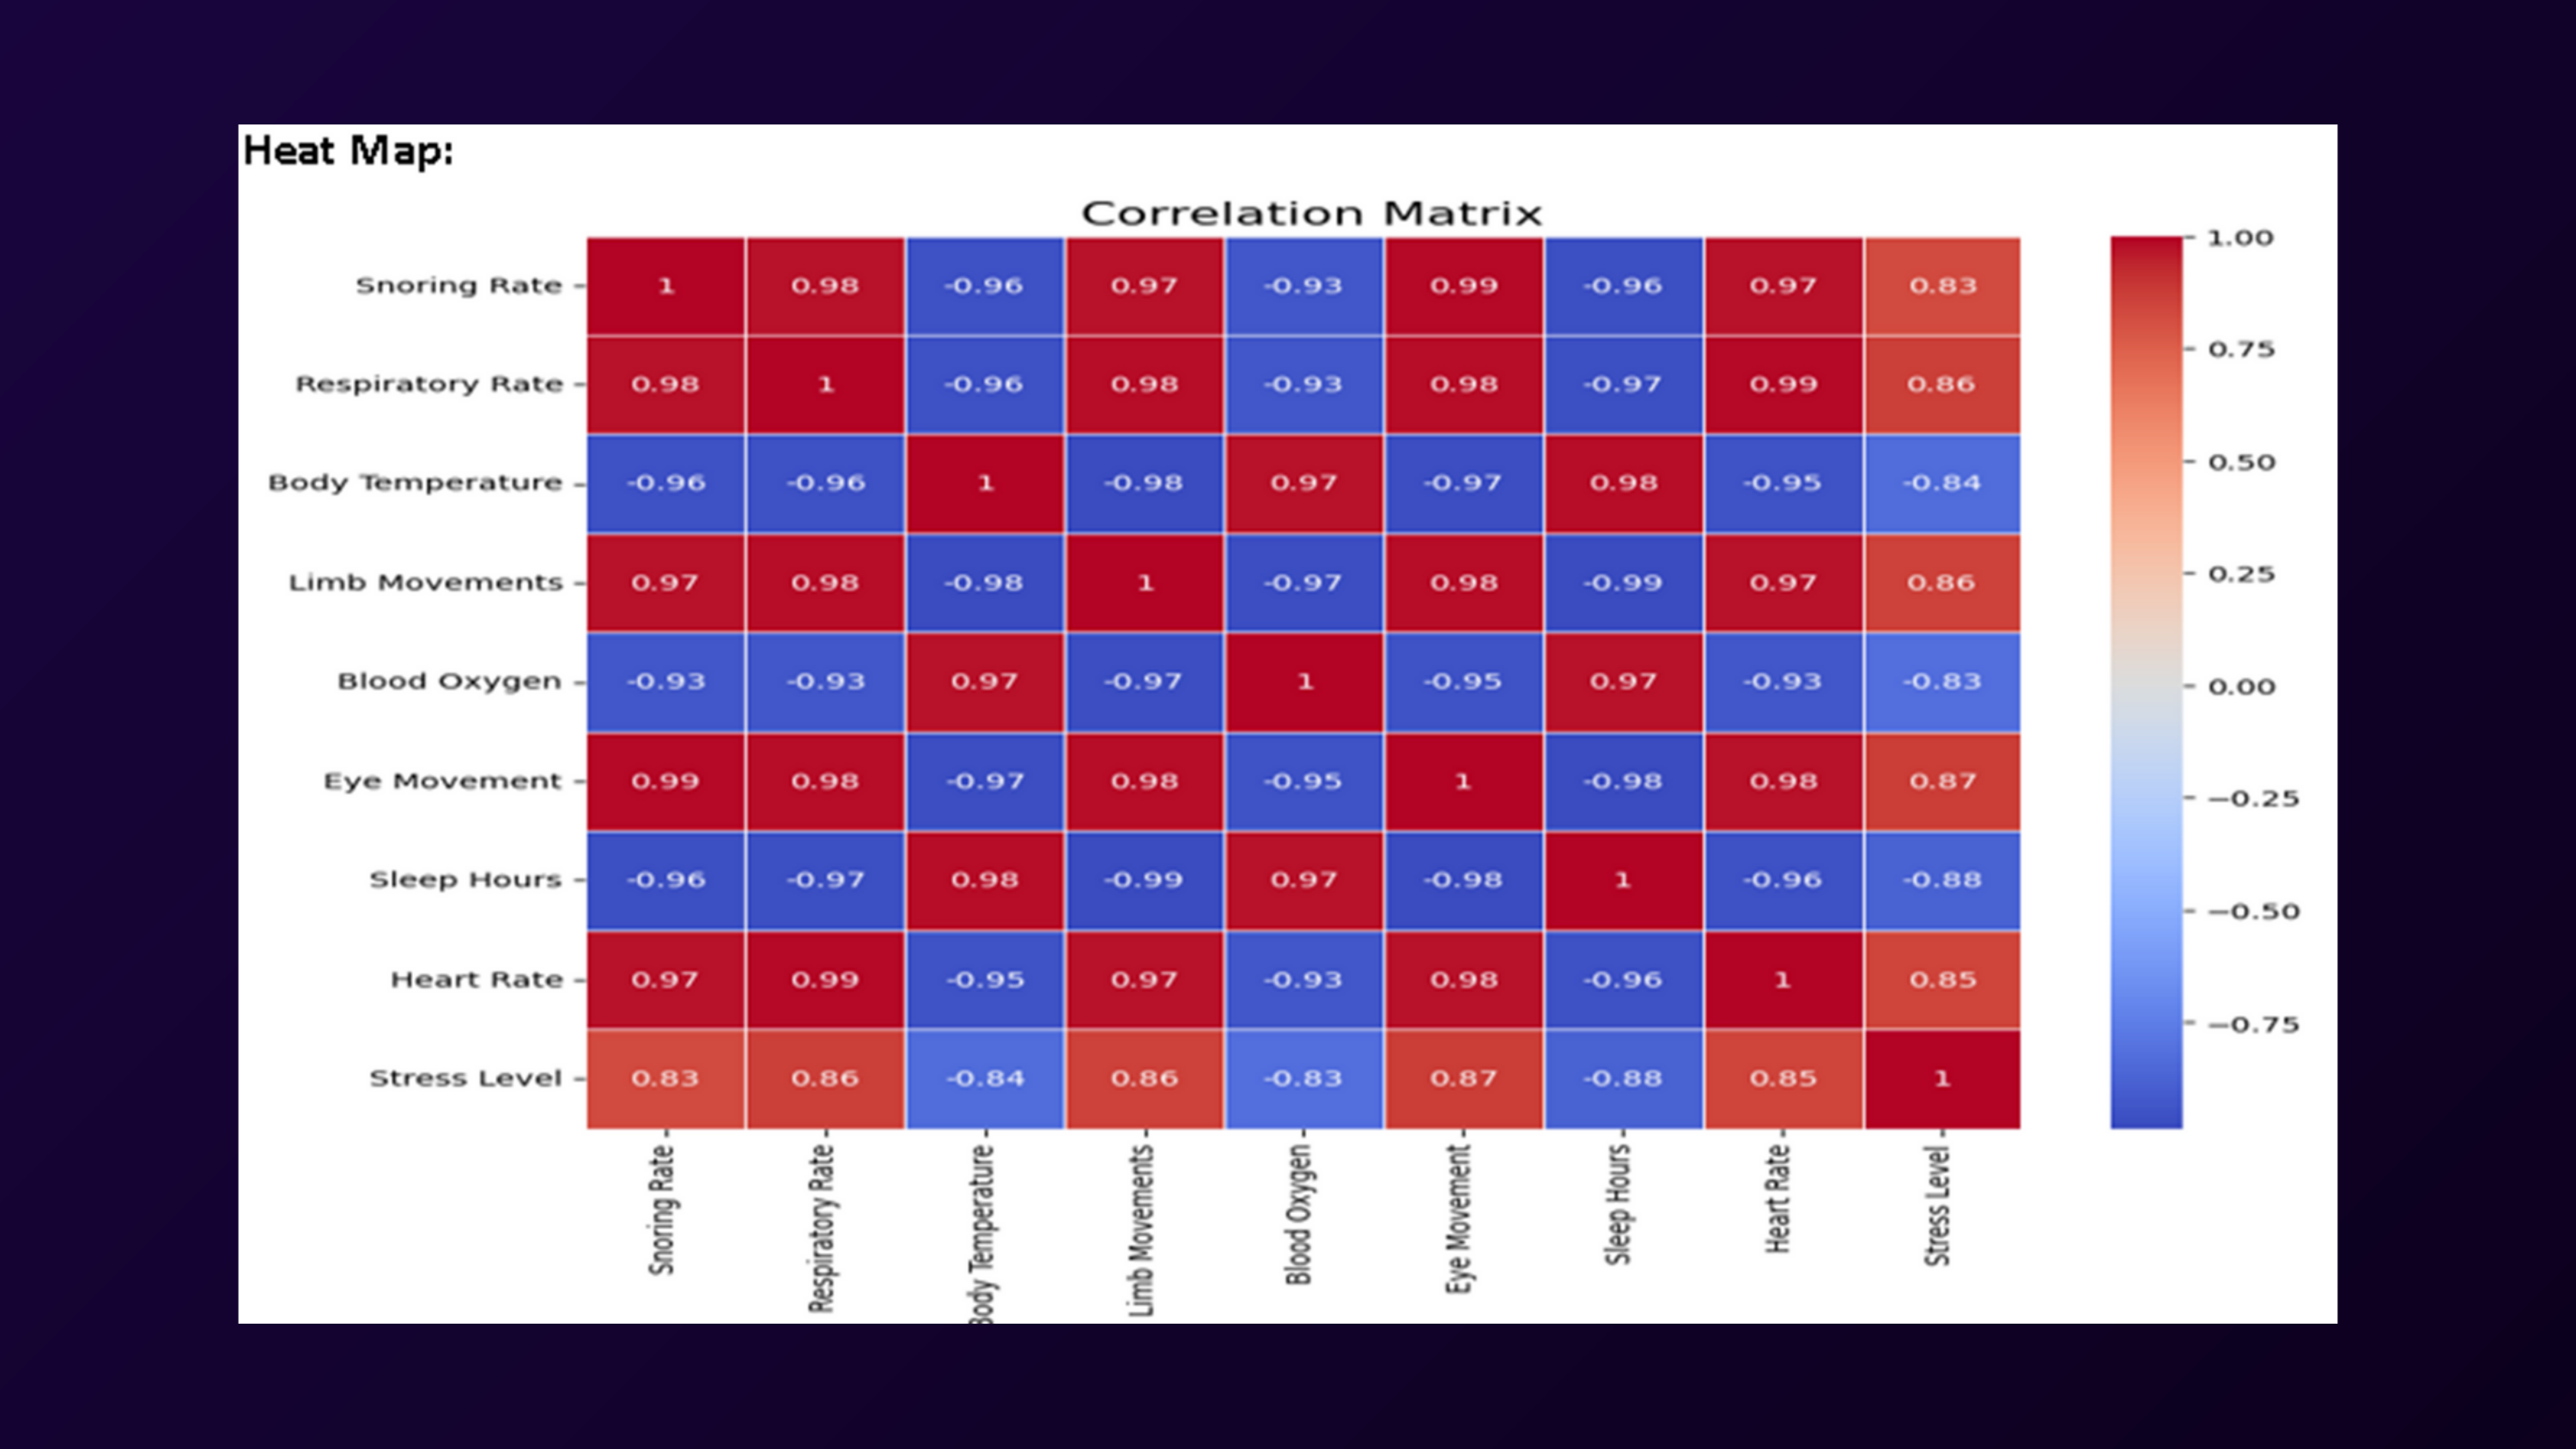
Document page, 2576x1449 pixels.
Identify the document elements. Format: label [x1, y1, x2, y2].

text_box [238, 124, 2338, 1325]
